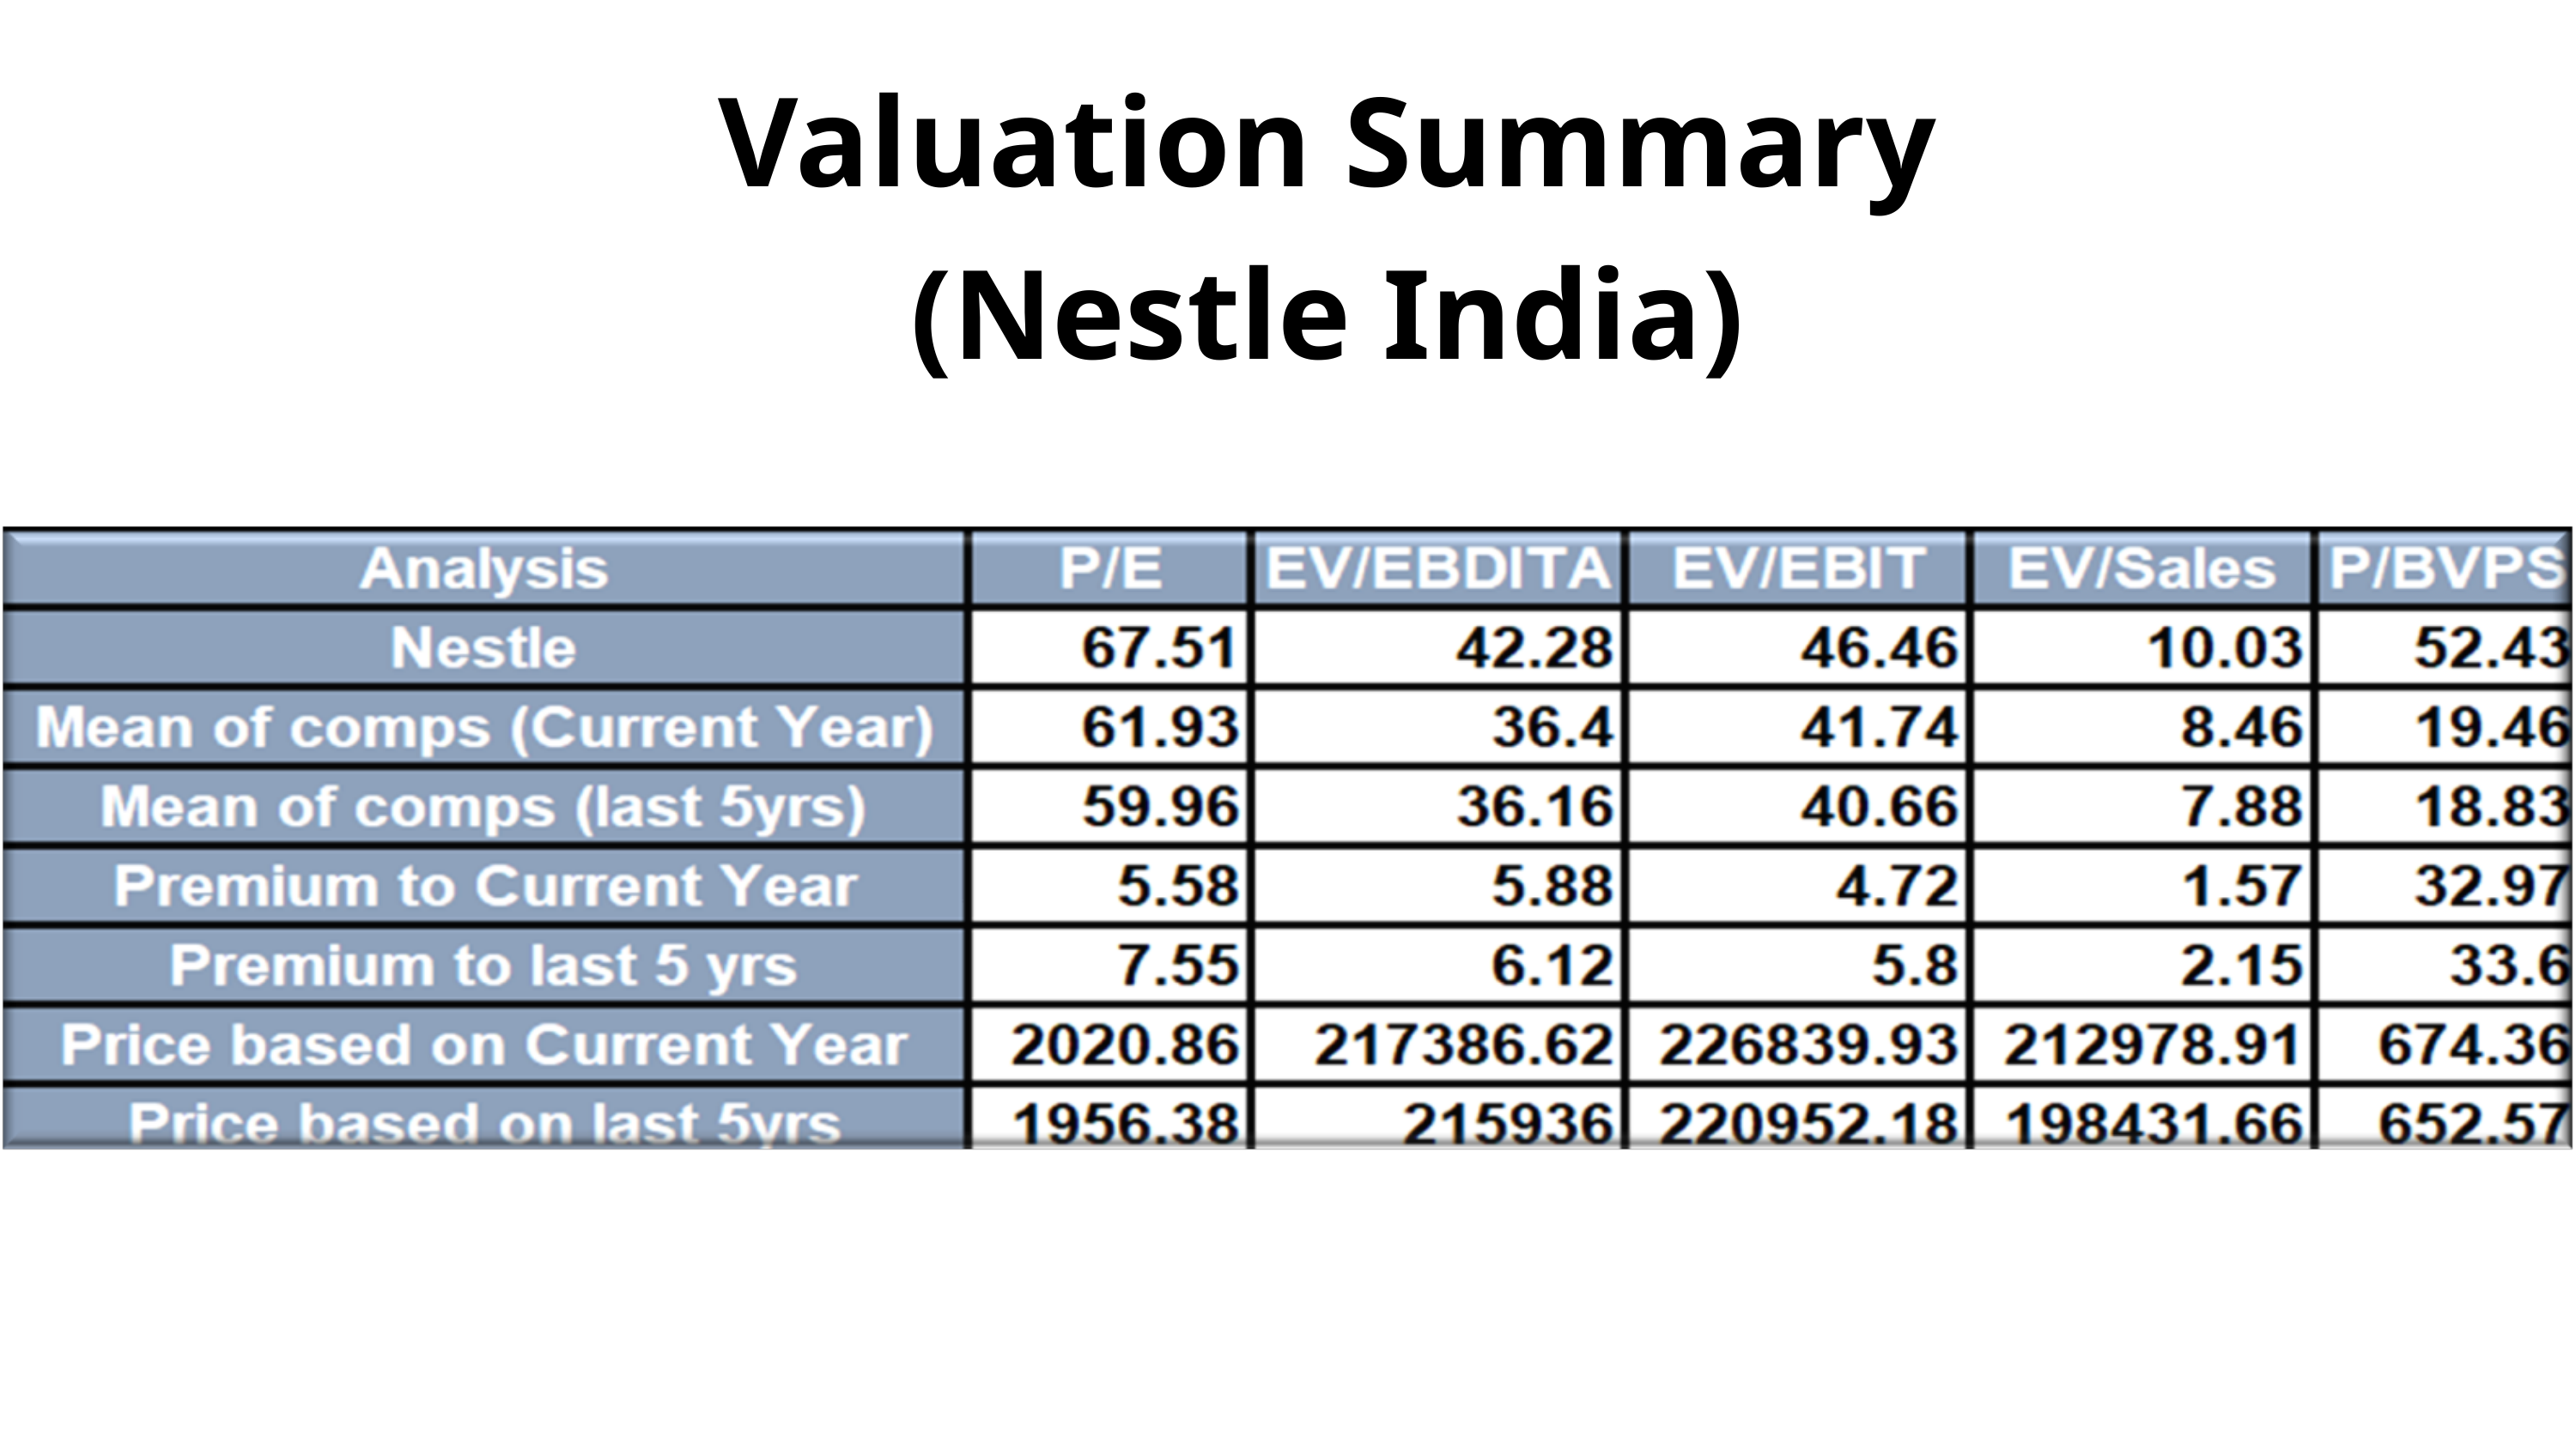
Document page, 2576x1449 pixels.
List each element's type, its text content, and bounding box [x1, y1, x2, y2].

text_box [0, 524, 2576, 1153]
text_box Valuation Summary (Nestle India) [339, 39, 2317, 385]
